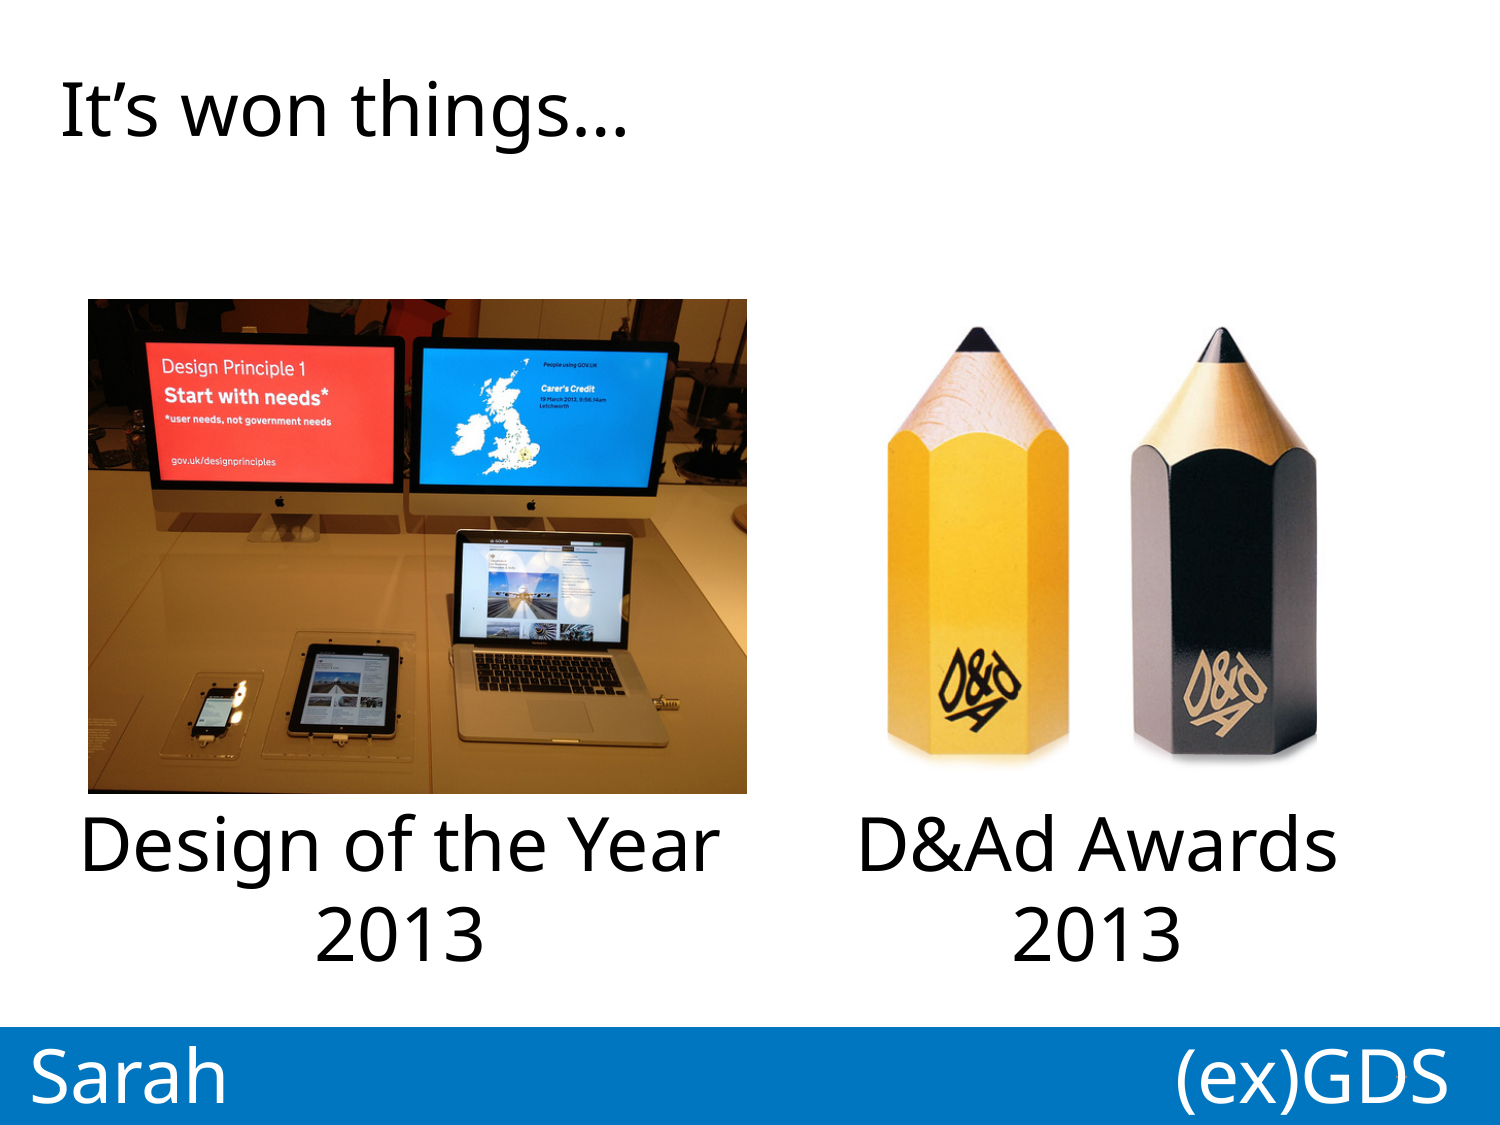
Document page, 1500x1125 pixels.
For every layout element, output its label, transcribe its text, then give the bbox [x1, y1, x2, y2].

text_box D&Ad Awards 2013 [840, 789, 1355, 1065]
picture [88, 299, 748, 795]
picture [848, 301, 1353, 795]
text_box Design of the Year 2013 [63, 789, 738, 1064]
text_box (ex)GDS [1175, 1029, 1500, 1119]
text_box Sarah [29, 1029, 321, 1119]
text_box It’s won things… [45, 54, 646, 240]
text_box [0, 1027, 1500, 1125]
